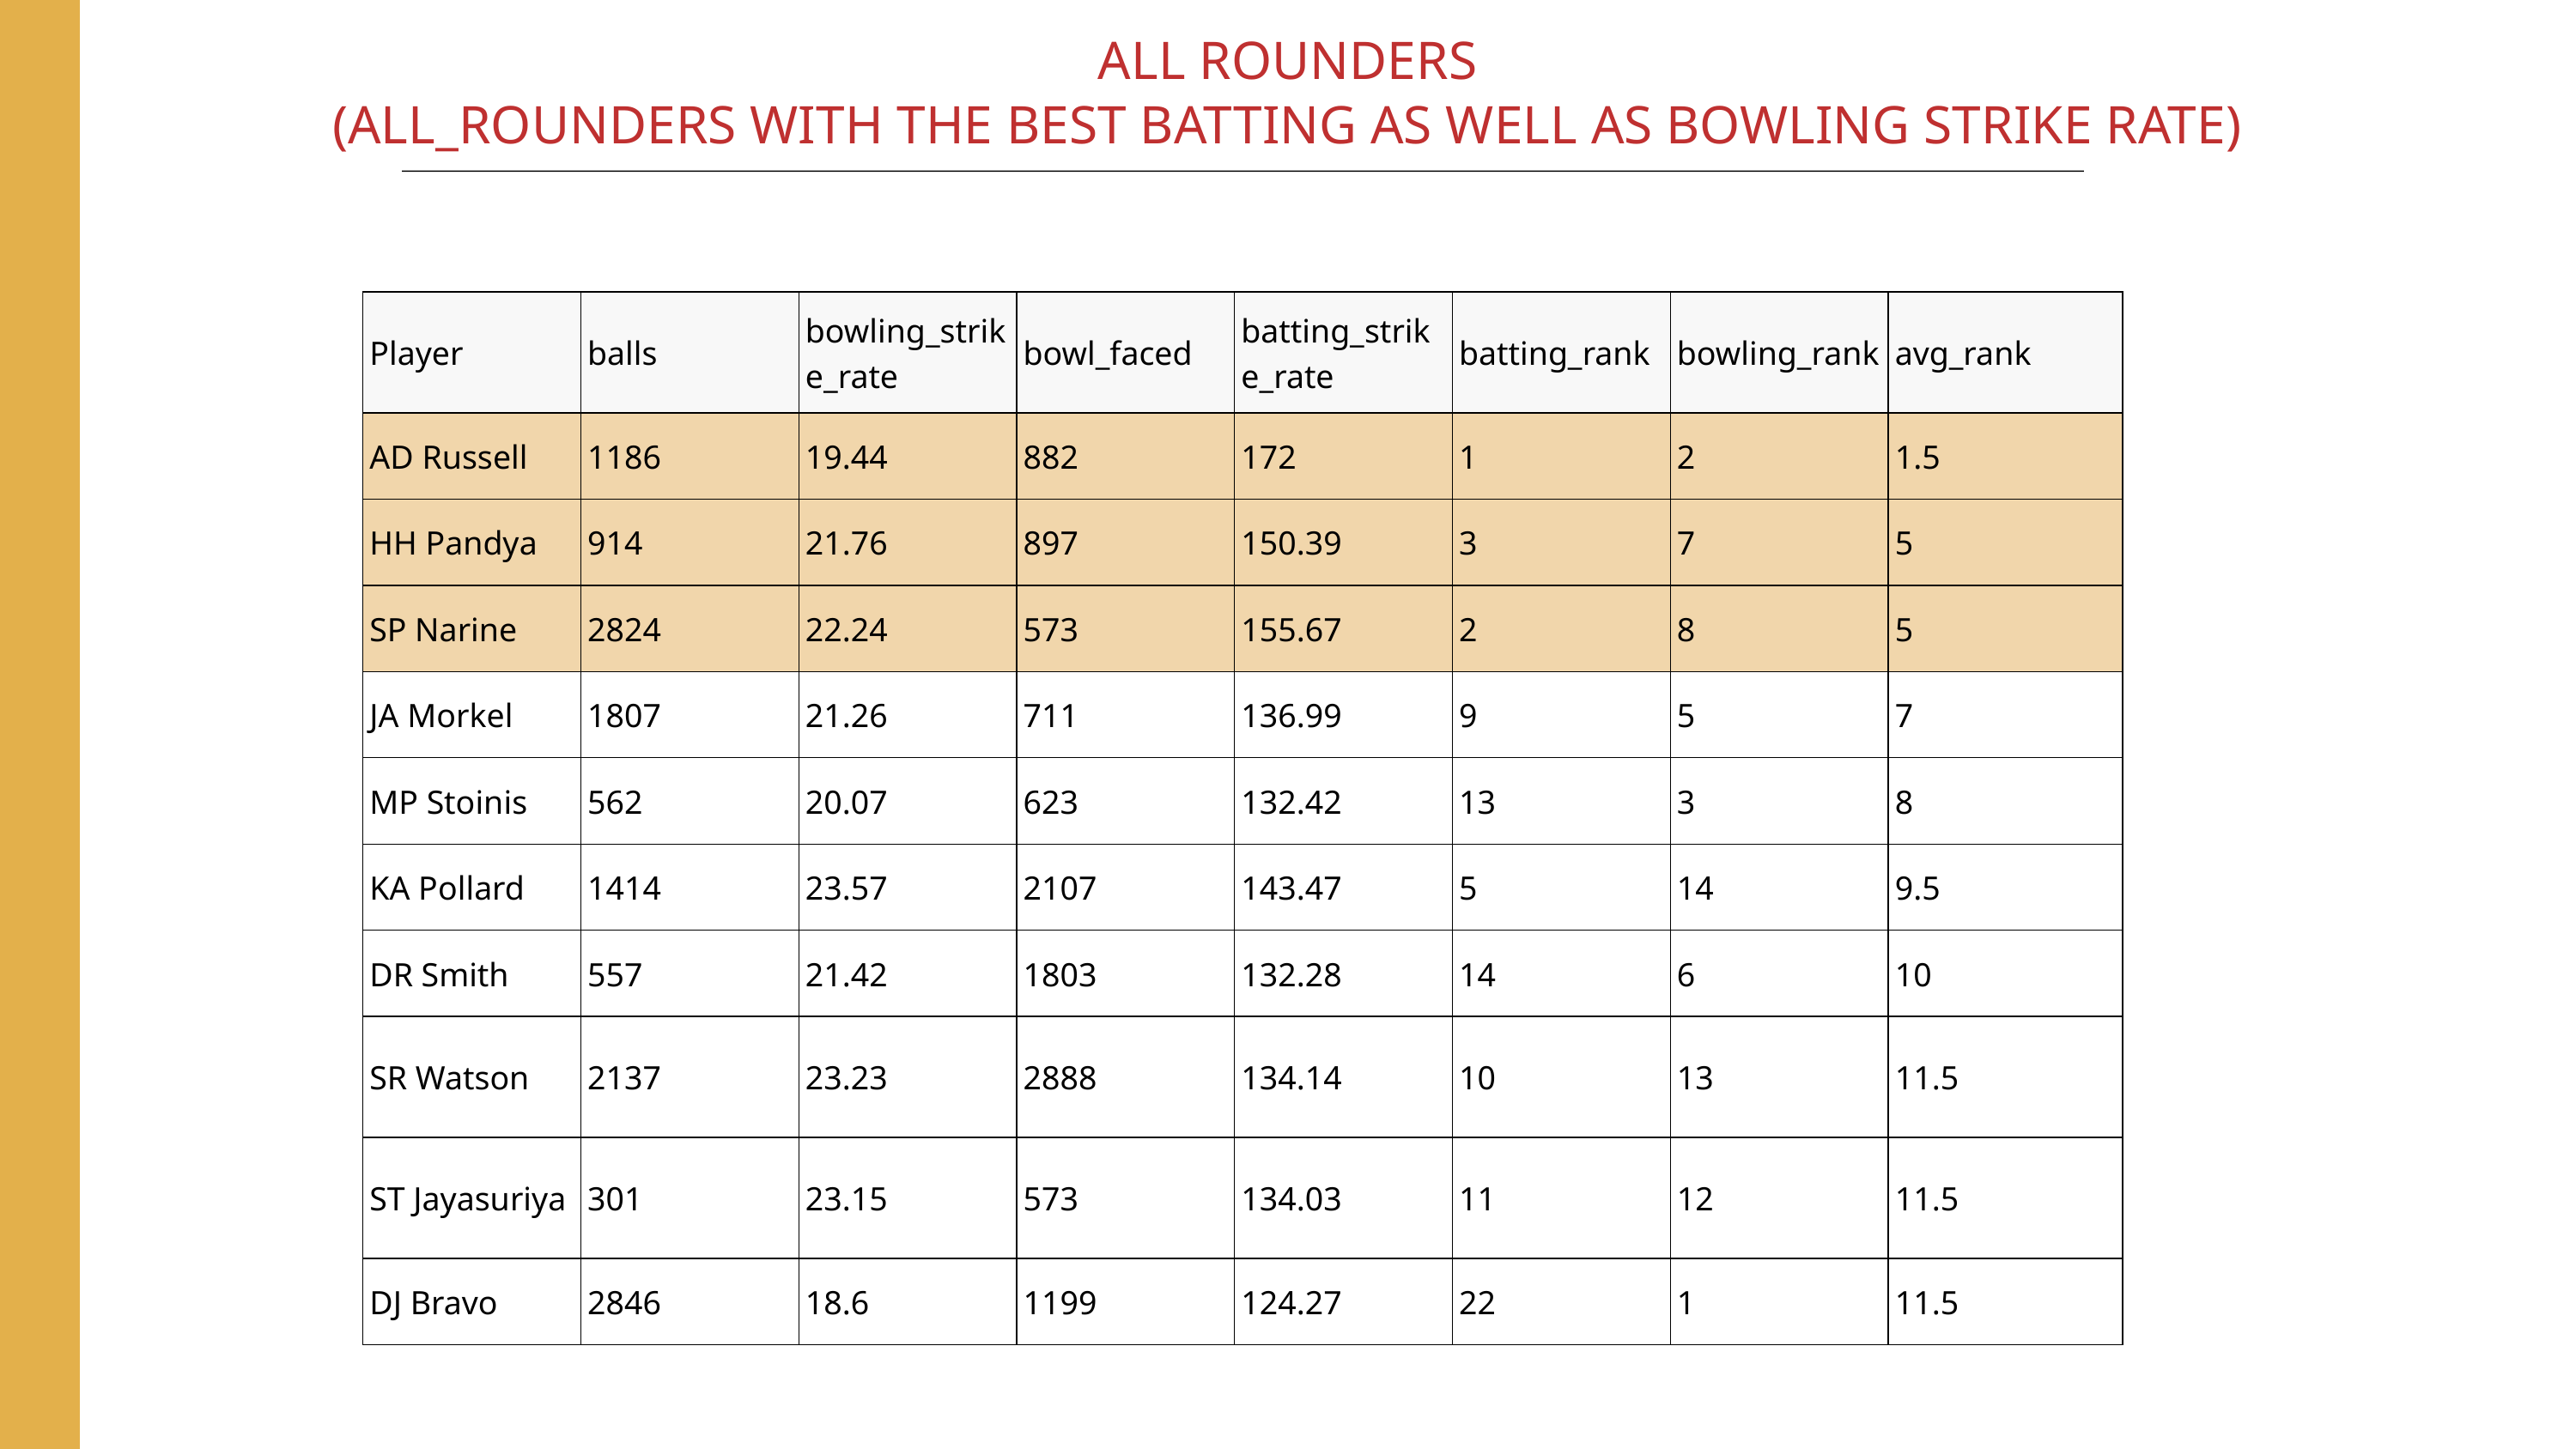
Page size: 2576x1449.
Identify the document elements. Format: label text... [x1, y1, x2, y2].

table_cell 1414 [581, 845, 799, 930]
table_cell 2888 [1018, 1017, 1234, 1137]
table_cell 914 [581, 500, 799, 585]
table_cell 22 [1453, 1259, 1670, 1344]
table_cell 1.5 [1889, 414, 2122, 499]
table_cell 21.26 [799, 672, 1016, 757]
table_header bowling_strike_rate [799, 293, 1016, 412]
table_cell 136.99 [1235, 672, 1452, 757]
table_cell 562 [581, 758, 799, 844]
table_cell 1186 [581, 414, 799, 499]
table_cell SP Narine [363, 586, 580, 671]
table_cell 573 [1018, 586, 1234, 671]
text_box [0, 0, 81, 1449]
table_cell 8 [1889, 758, 2122, 844]
table_header bowl_faced [1018, 293, 1234, 412]
table_cell 1807 [581, 672, 799, 757]
table_cell 11 [1453, 1138, 1670, 1258]
table_cell 3 [1453, 500, 1670, 585]
table_header batting_rank [1453, 293, 1670, 412]
table_cell 134.03 [1235, 1138, 1452, 1258]
table_cell JA Morkel [363, 672, 580, 757]
table_cell 13 [1671, 1017, 1887, 1137]
table_cell 1 [1453, 414, 1670, 499]
table_cell 573 [1018, 1138, 1234, 1258]
table_cell 14 [1671, 845, 1887, 930]
table_cell 10 [1889, 931, 2122, 1016]
table_cell 23.57 [799, 845, 1016, 930]
table_cell 8 [1671, 586, 1887, 671]
table_cell 132.28 [1235, 931, 1452, 1016]
table_cell 5 [1889, 586, 2122, 671]
table_cell HH Pandya [363, 500, 580, 585]
table_cell 882 [1018, 414, 1234, 499]
table_cell 23.23 [799, 1017, 1016, 1137]
table_cell 13 [1453, 758, 1670, 844]
table_cell 10 [1453, 1017, 1670, 1137]
table_cell 155.67 [1235, 586, 1452, 671]
table_cell ST Jayasuriya [363, 1138, 580, 1258]
table_cell 14 [1453, 931, 1670, 1016]
table_cell 6 [1671, 931, 1887, 1016]
table_cell 150.39 [1235, 500, 1452, 585]
table_cell 143.47 [1235, 845, 1452, 930]
table_cell MP Stoinis [363, 758, 580, 844]
table_cell DR Smith [363, 931, 580, 1016]
table_cell 623 [1018, 758, 1234, 844]
table_cell SR Watson [363, 1017, 580, 1137]
table_header bowling_rank [1671, 293, 1887, 412]
table_cell 11.5 [1889, 1138, 2122, 1258]
table_cell 2 [1671, 414, 1887, 499]
table_cell 1199 [1018, 1259, 1234, 1344]
table_cell 2 [1453, 586, 1670, 671]
table_cell 3 [1671, 758, 1887, 844]
table_cell 897 [1018, 500, 1234, 585]
table_cell KA Pollard [363, 845, 580, 930]
table_cell 2824 [581, 586, 799, 671]
table_cell 5 [1889, 500, 2122, 585]
table_cell 711 [1018, 672, 1234, 757]
table_cell 5 [1453, 845, 1670, 930]
table_cell 11.5 [1889, 1259, 2122, 1344]
text_box ALL ROUNDERS (ALL_ROUNDERS WITH THE BEST BATTING AS WELL AS BOWLING STRIKE RATE) [87, 26, 2496, 155]
table_cell 172 [1235, 414, 1452, 499]
table_cell DJ Bravo [363, 1259, 580, 1344]
table_cell 22.24 [799, 586, 1016, 671]
table_cell 21.76 [799, 500, 1016, 585]
table_header batting_strike_rate [1235, 293, 1452, 412]
table_cell 2846 [581, 1259, 799, 1344]
table_cell 12 [1671, 1138, 1887, 1258]
table_cell 19.44 [799, 414, 1016, 499]
table_header avg_rank [1889, 293, 2122, 412]
table_cell 1803 [1018, 931, 1234, 1016]
table_cell 301 [581, 1138, 799, 1258]
table_cell 2137 [581, 1017, 799, 1137]
table_cell 23.15 [799, 1138, 1016, 1258]
table_cell 20.07 [799, 758, 1016, 844]
table_cell 1 [1671, 1259, 1887, 1344]
table_cell 134.14 [1235, 1017, 1452, 1137]
table_cell 557 [581, 931, 799, 1016]
table_cell 9 [1453, 672, 1670, 757]
table_cell 11.5 [1889, 1017, 2122, 1137]
table_cell 7 [1671, 500, 1887, 585]
table_cell 132.42 [1235, 758, 1452, 844]
table_cell 7 [1889, 672, 2122, 757]
table_cell 21.42 [799, 931, 1016, 1016]
table_header Player [363, 293, 580, 412]
table_cell AD Russell [363, 414, 580, 499]
table_cell 18.6 [799, 1259, 1016, 1344]
table_cell 9.5 [1889, 845, 2122, 930]
table_header balls [581, 293, 799, 412]
table_cell 2107 [1018, 845, 1234, 930]
table_cell 124.27 [1235, 1259, 1452, 1344]
table_cell 5 [1671, 672, 1887, 757]
